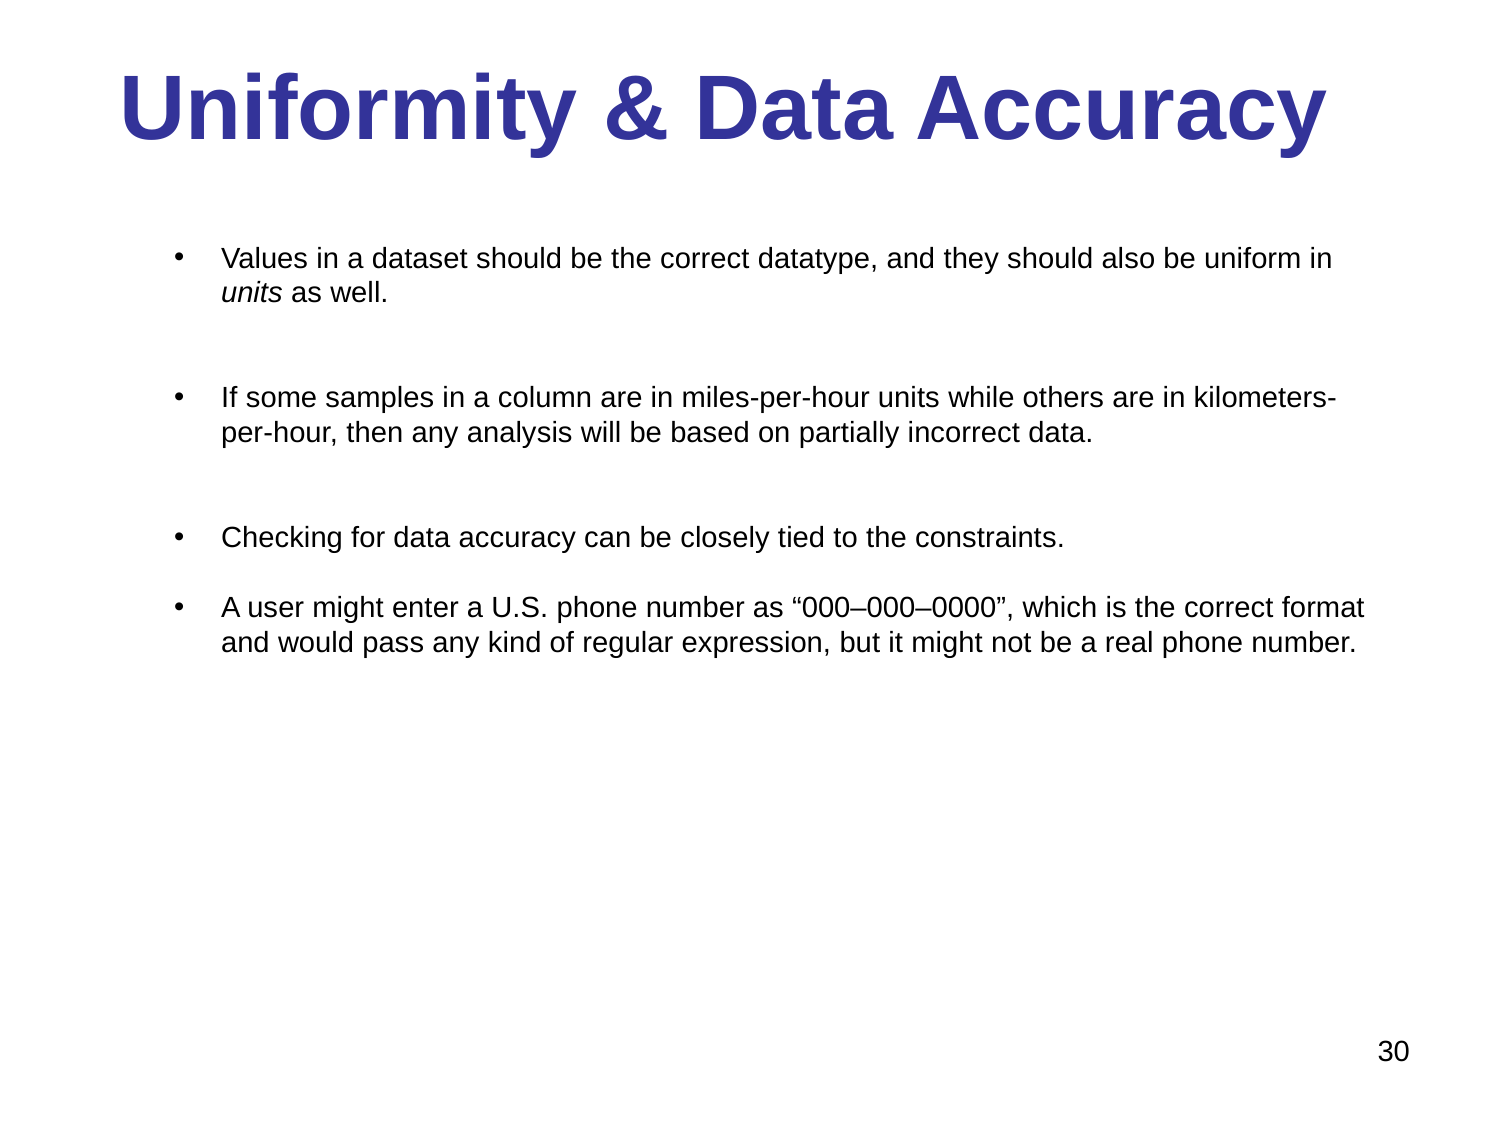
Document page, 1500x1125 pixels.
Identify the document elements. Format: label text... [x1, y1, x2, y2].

slide_number 30 [1074, 1024, 1425, 1103]
text_box Values in a dataset should be the correct datatype, and they should also be uniform in units as well. If some samples in a column are in miles-per-hour units while others are in kilometers-per-hour, then any analysis will be based on partially incorrect data. Checking for data accuracy can be closely tied to the constraints. A user might enter a U.S. phone number as “000–000–0000”, which is the correct format and would pass any kind of regular expression, but it might not be a real phone number. [159, 231, 1400, 736]
text_box [135, 229, 1400, 336]
text_box [49, 172, 1447, 279]
title Uniformity & Data Accuracy [75, 8, 1425, 197]
